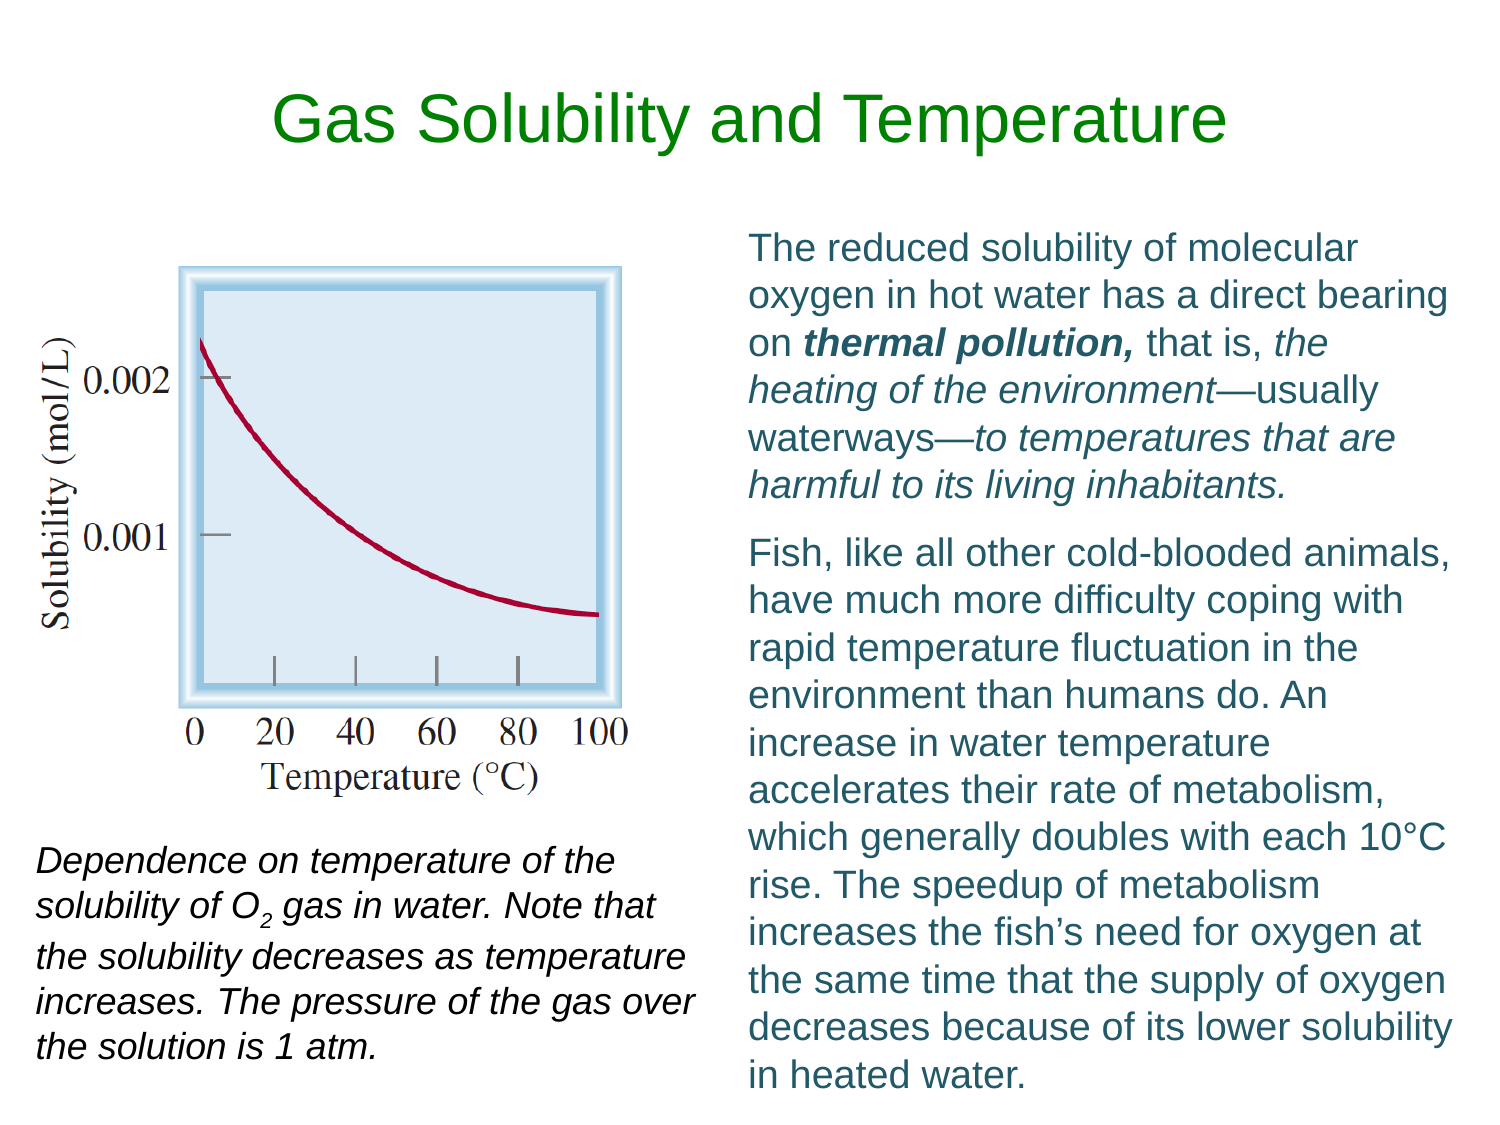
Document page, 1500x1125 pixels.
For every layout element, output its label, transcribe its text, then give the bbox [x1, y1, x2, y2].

text_box The reduced solubility of molecular oxygen in hot water has a direct bearing on thermal pollution, that is, the heating of the environment—usually waterways—to temperatures that are harmful to its living inhabitants. Fish, like all other cold-blooded animals, have much more difficulty coping with rapid temperature fluctuation in the environment than humans do. An increase in water temperature accelerates their rate of metabolism, which generally doubles with each 10°C rise. The speedup of metabolism increases the fish’s need for oxygen at the same time that the supply of oxygen decreases because of its lower solubility in heated water. [733, 214, 1484, 1104]
title Gas Solubility and Temperature [75, 21, 1425, 209]
picture [39, 258, 633, 801]
text_box Dependence on temperature of the solubility of O2 gas in water. Note that the solubility decreases as temperature increases. The pressure of the gas over the solution is 1 atm. [20, 828, 713, 1075]
